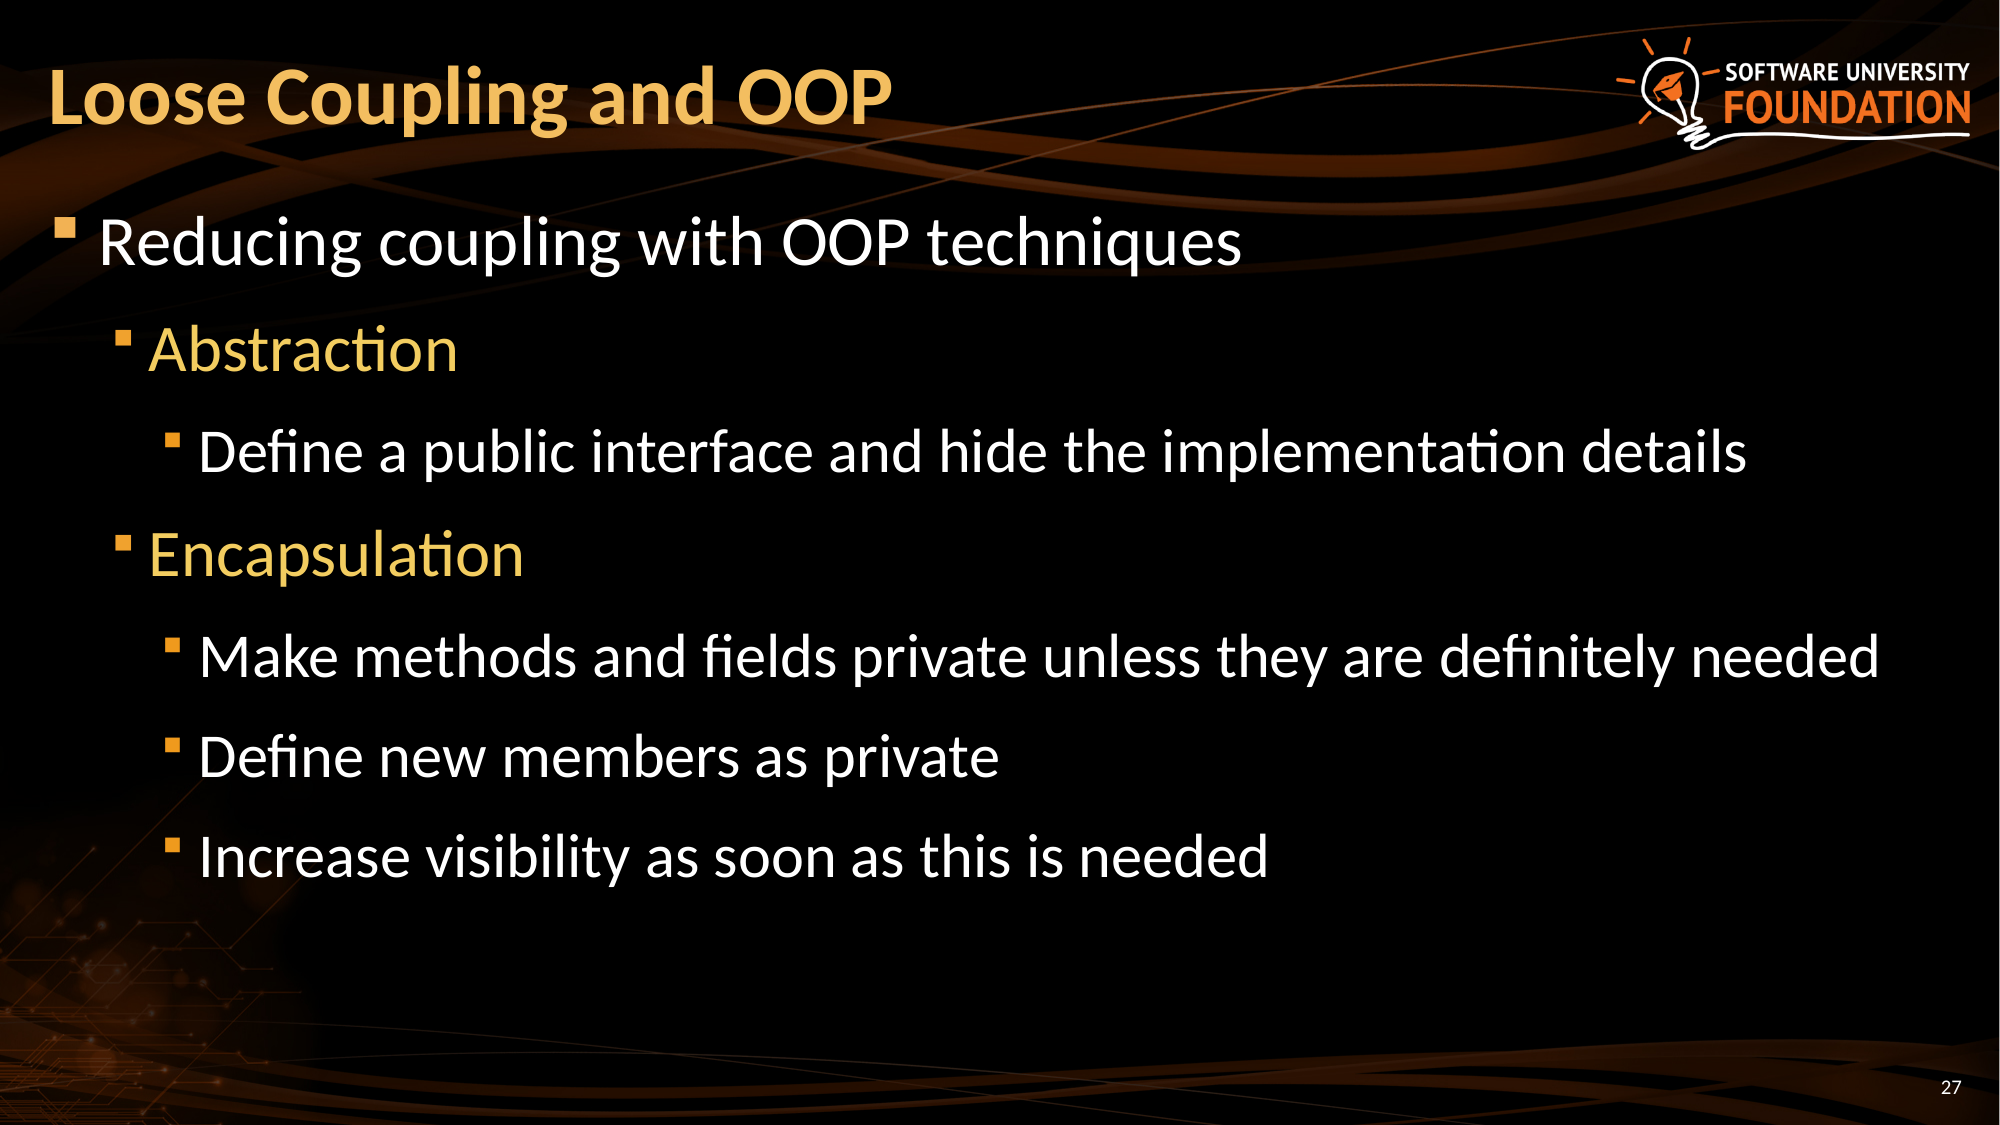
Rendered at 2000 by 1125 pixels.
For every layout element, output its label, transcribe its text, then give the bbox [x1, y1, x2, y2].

list Reducing coupling with OOP techniques Abstraction Define a public interface and hide the implementation details Encapsulation Make methods and fields private unless they are definitely needed Define new members as private Increase visibility as soon as this is needed [31, 188, 1968, 1103]
title Loose Coupling and OOP [30, 6, 1602, 189]
picture [0, 0, 2000, 1125]
